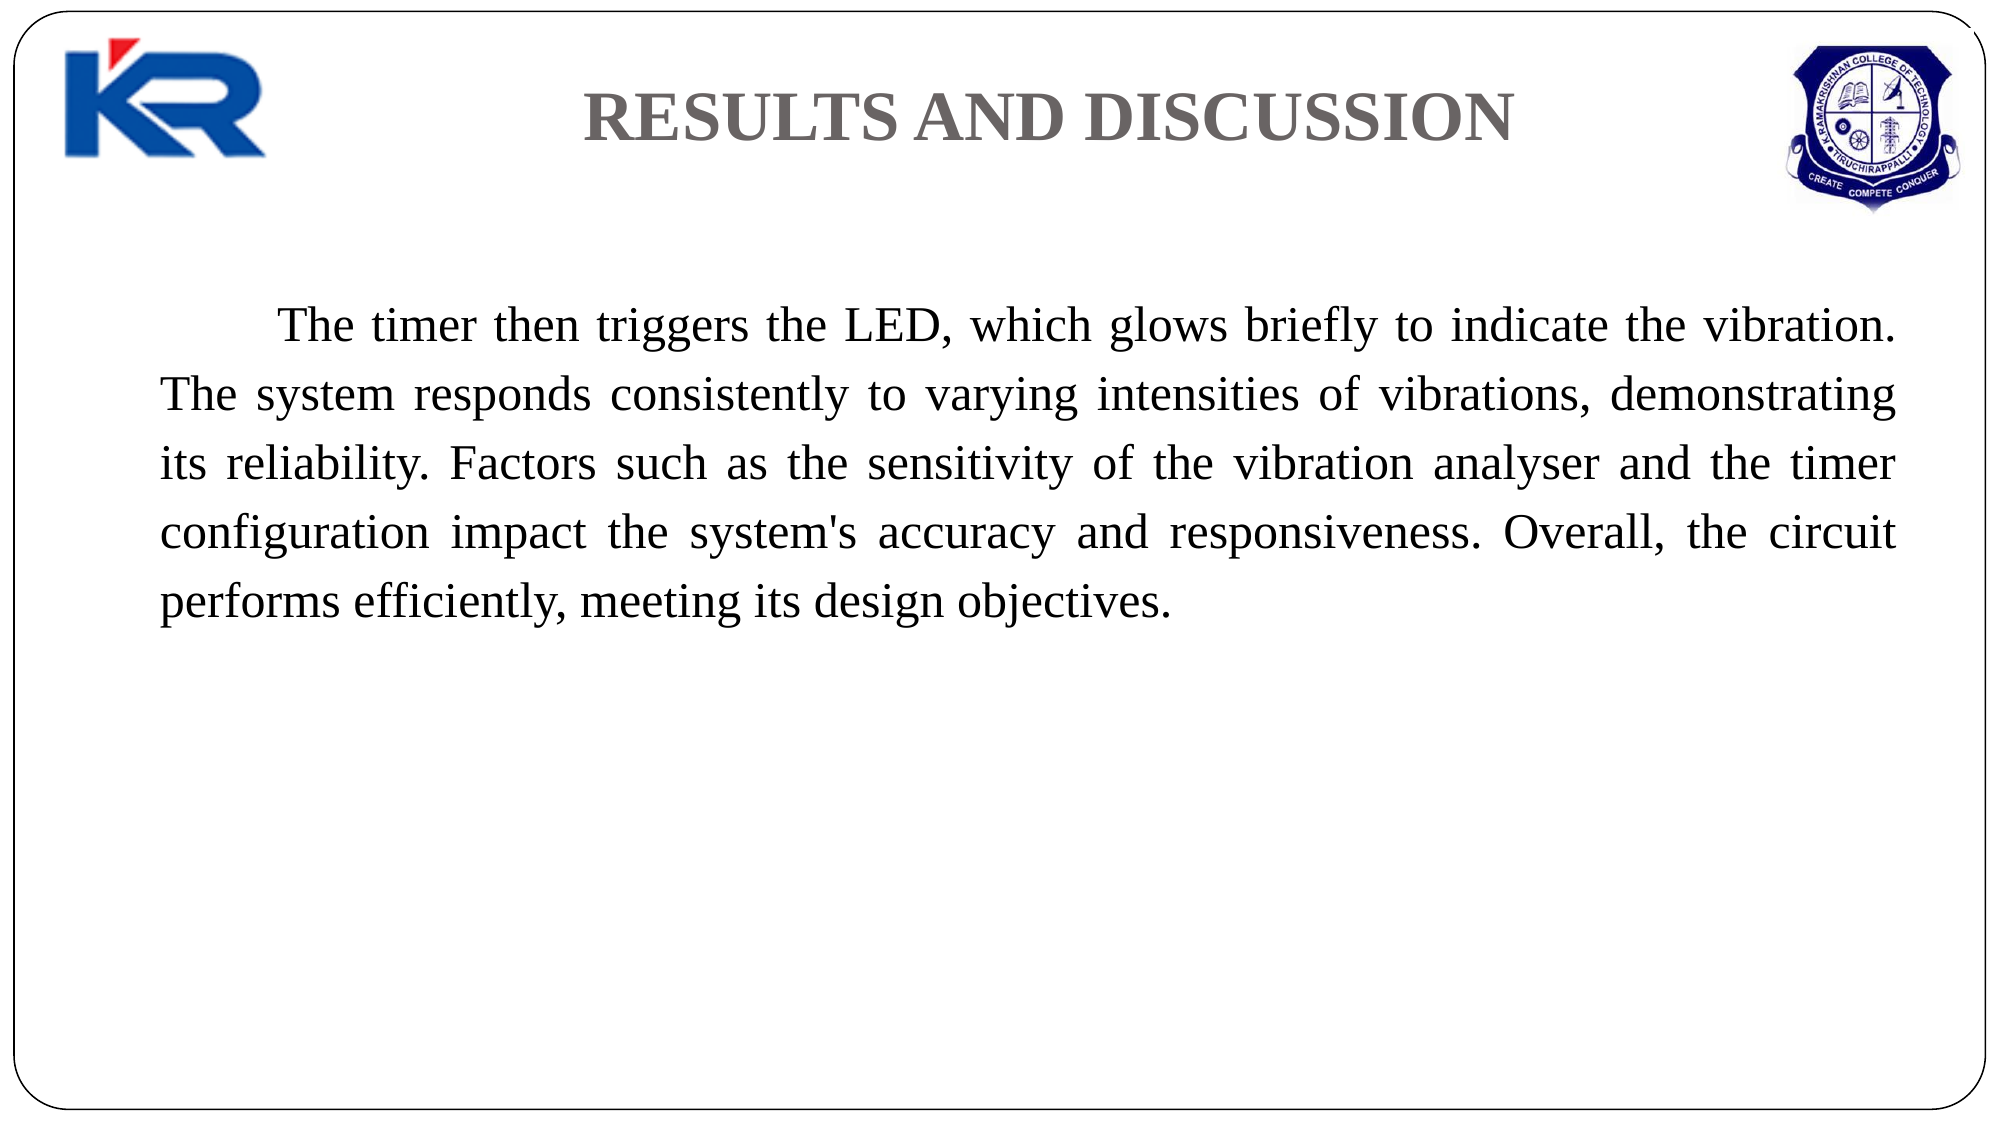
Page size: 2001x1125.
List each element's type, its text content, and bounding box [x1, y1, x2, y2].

title RESULTS AND DISCUSSION [282, 45, 1771, 170]
list The timer then triggers the LED, which glows briefly to indicate the vibration. The system responds consistently to varying intensities of vibrations, demonstrating its reliability. Factors such as the sensitivity of the vibration analyser and the timer configuration impact the system's accuracy and responsiveness. Overall, the circuit performs efficiently, meeting its design objectives. [99, 176, 1914, 1046]
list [54, 28, 278, 167]
picture [1776, 28, 1974, 226]
